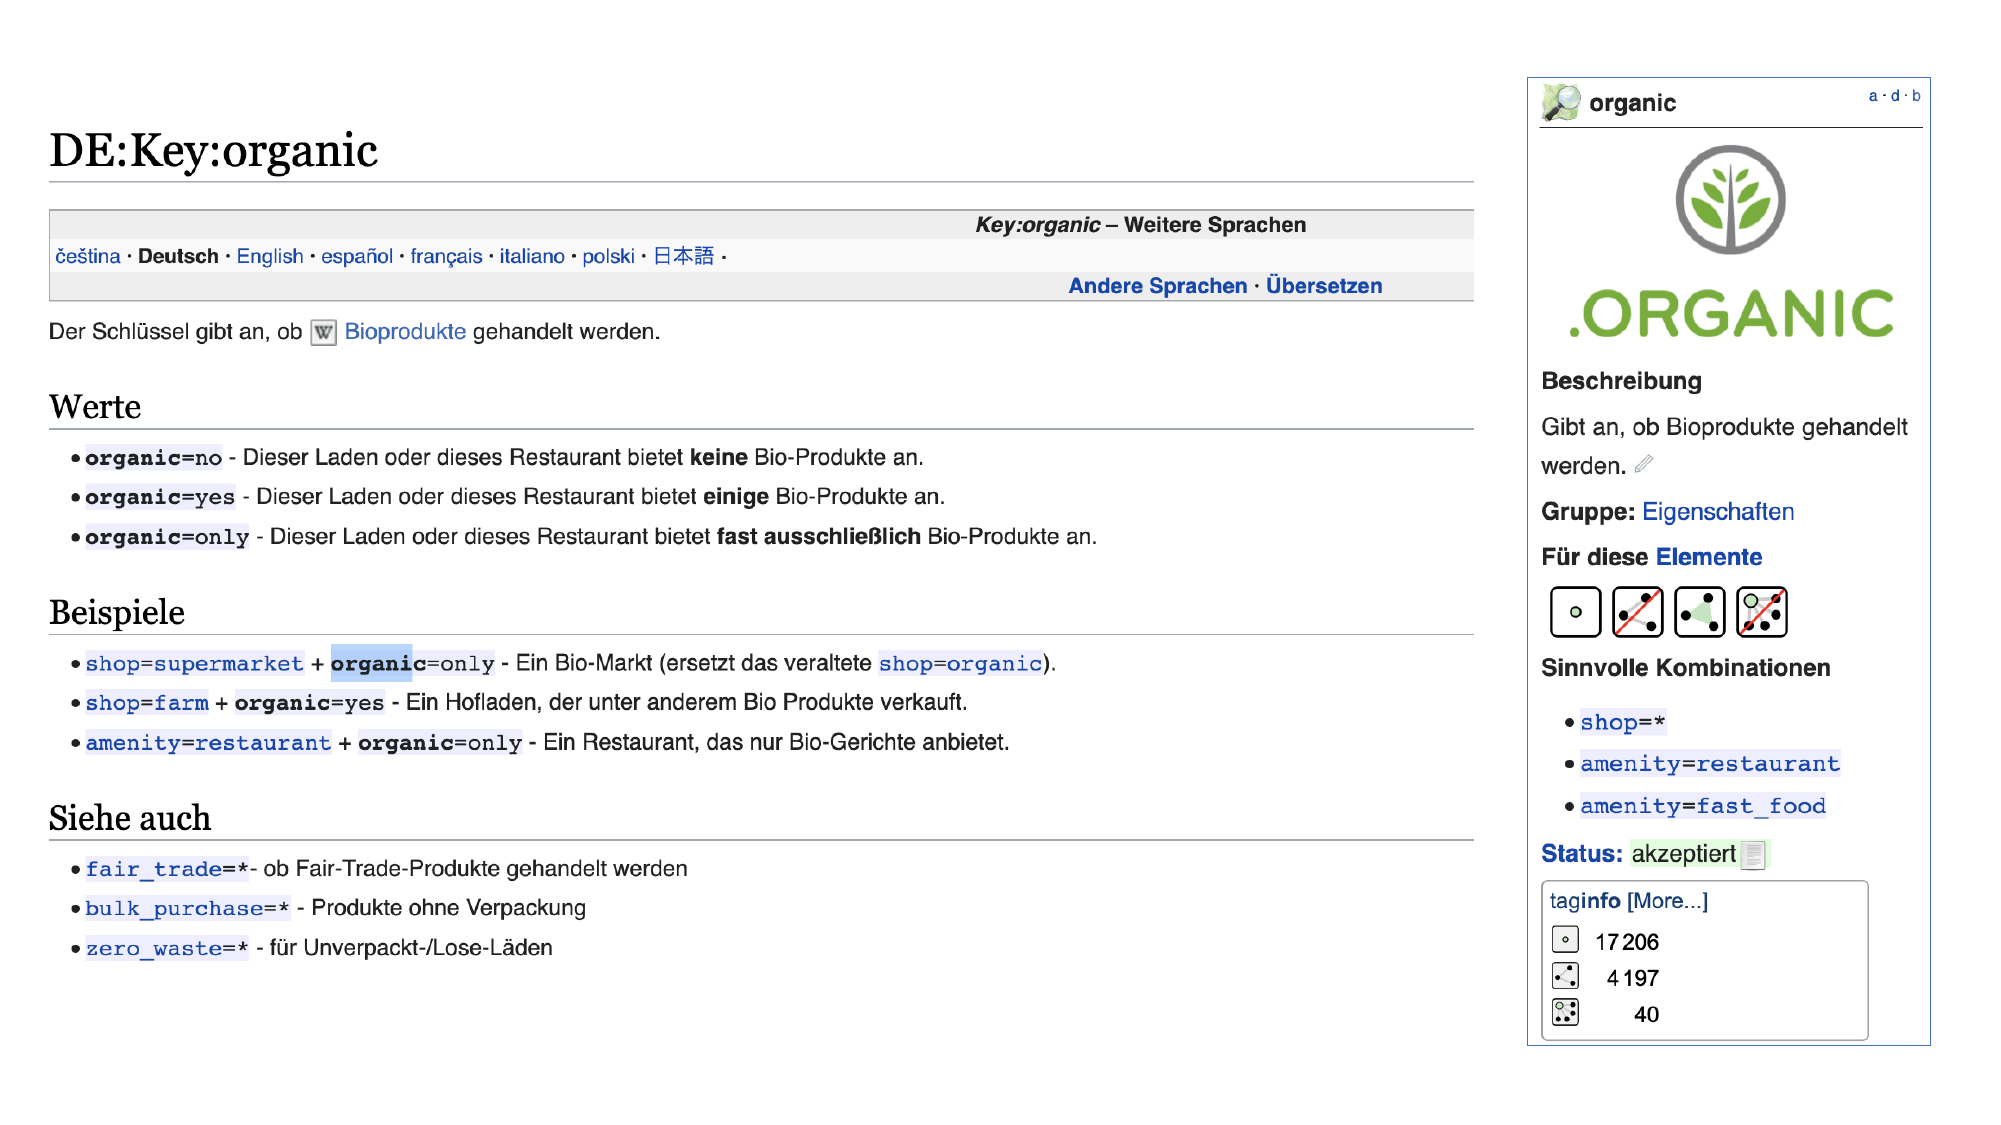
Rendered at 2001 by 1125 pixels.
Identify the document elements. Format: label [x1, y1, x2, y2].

picture [32, 111, 1474, 1012]
picture [1527, 77, 1932, 1046]
